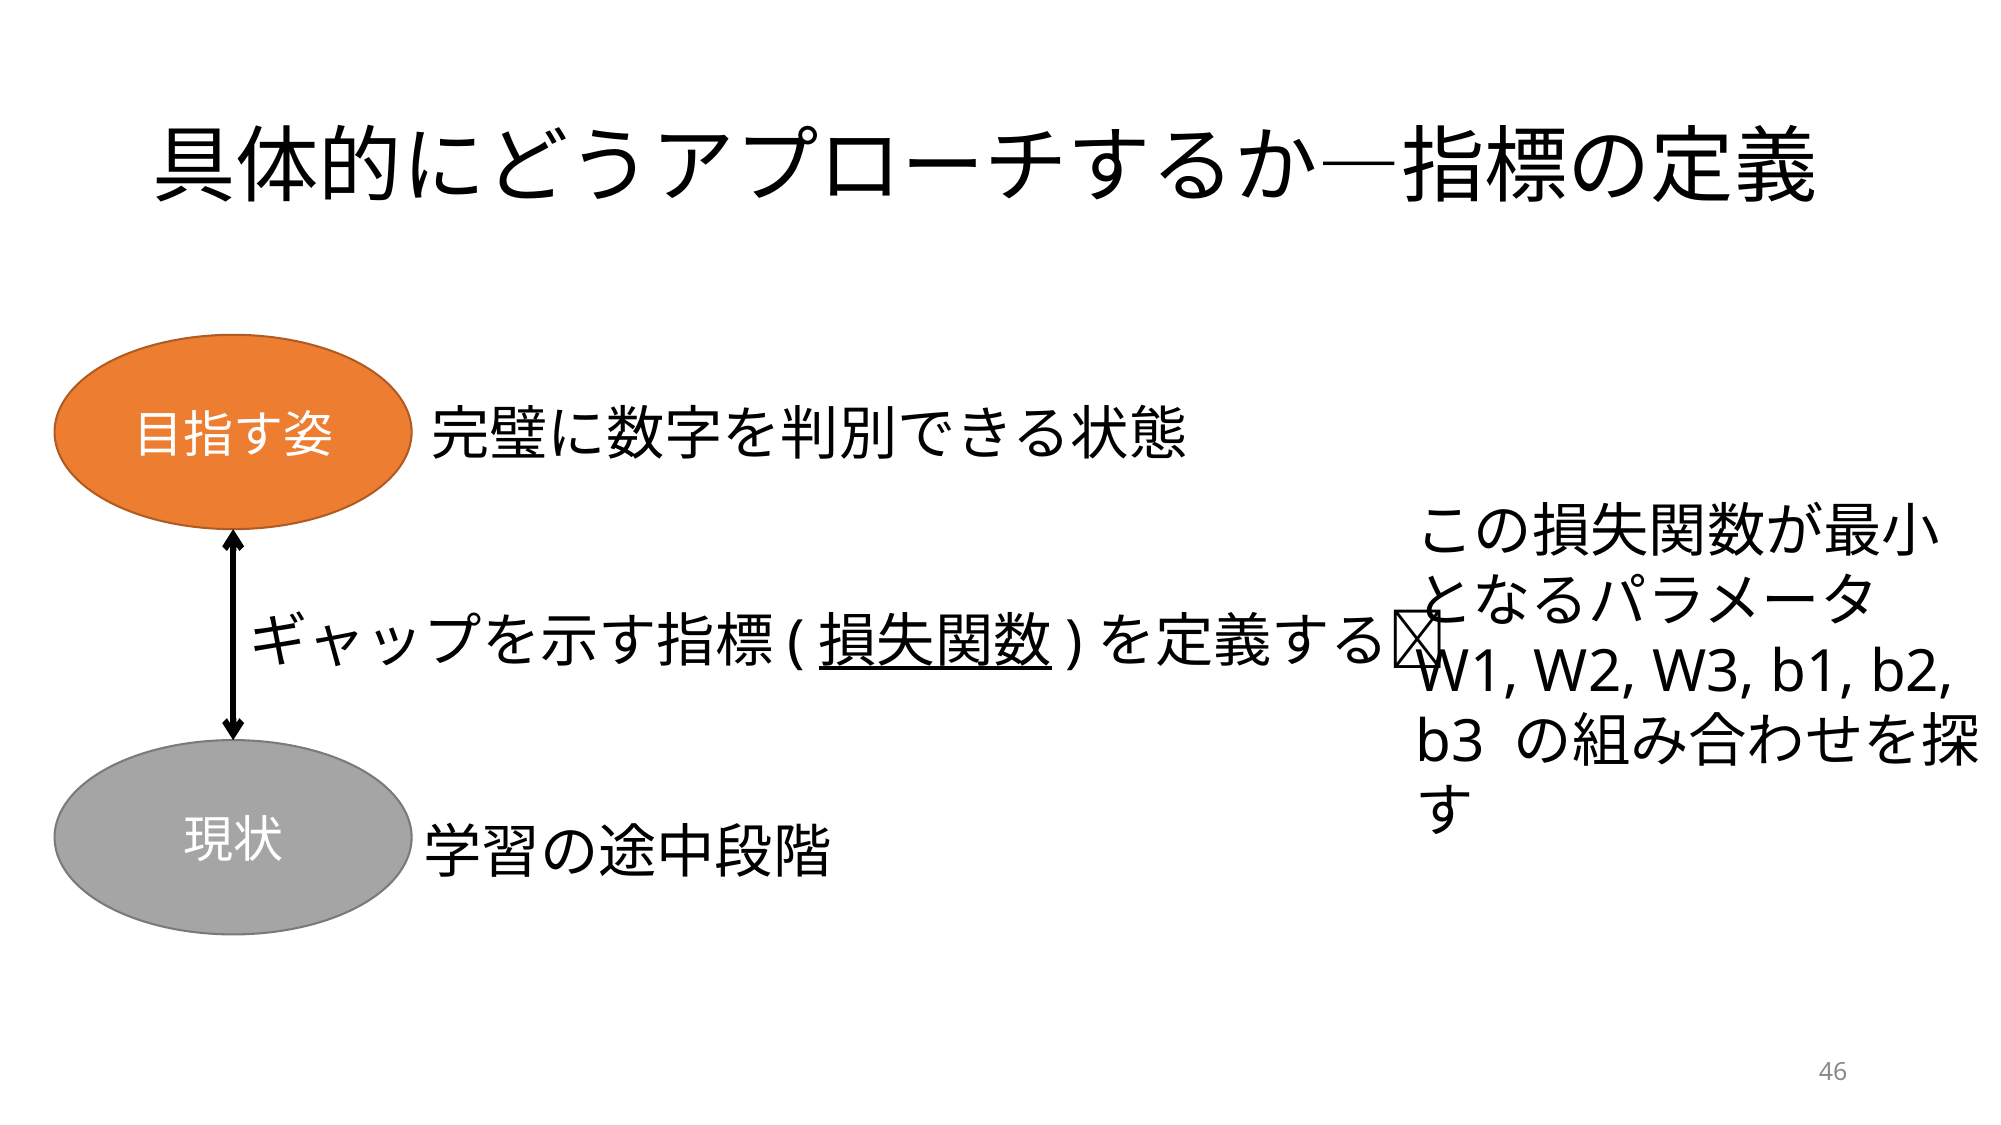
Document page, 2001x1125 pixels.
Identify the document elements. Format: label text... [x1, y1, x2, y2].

title 具体的にどうアプローチするか—指標の定義 [137, 59, 1863, 278]
slide_number 46 [1412, 1042, 1863, 1103]
text_box 現状 [53, 739, 408, 936]
text_box 完璧に数字を判別できる状態 [416, 389, 1203, 474]
text_box 目指す姿 [53, 333, 413, 531]
text_box この損失関数が最小となるパラメータW1, W2, W3, b1, b2, b3 の組み合わせを探す [1401, 485, 2000, 851]
text_box 学習の途中段階 [408, 806, 847, 892]
text_box ギャップを示す指標(損失関数)を定義する [234, 595, 1401, 681]
